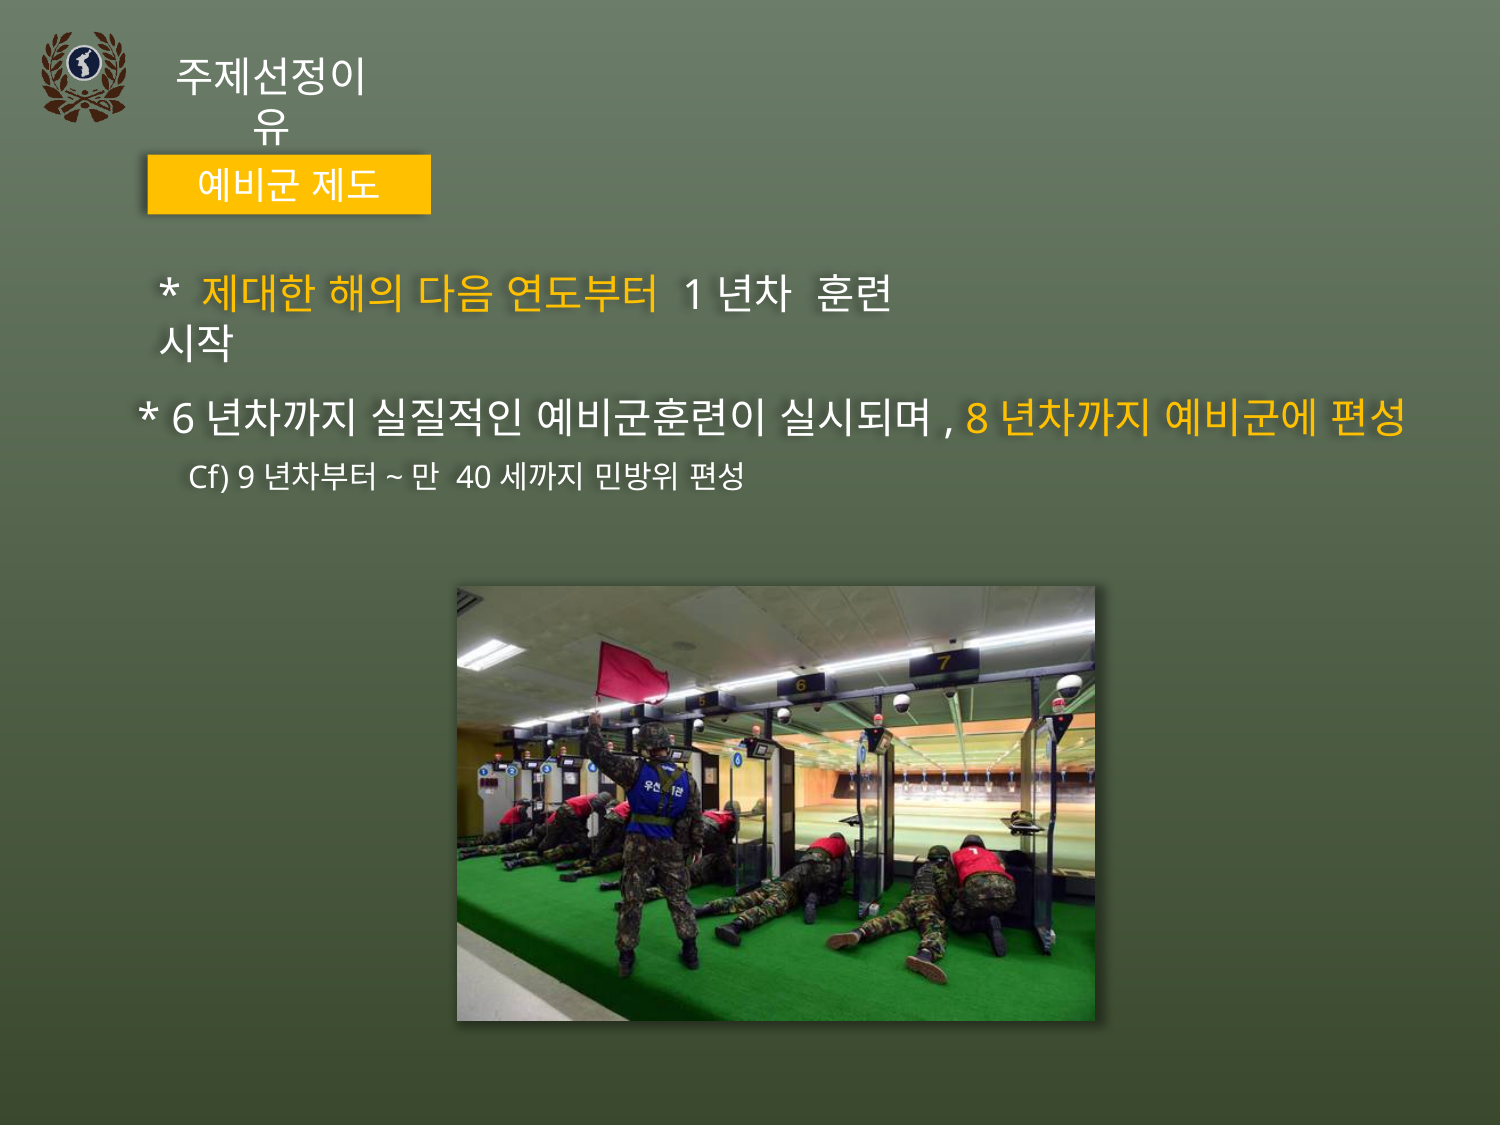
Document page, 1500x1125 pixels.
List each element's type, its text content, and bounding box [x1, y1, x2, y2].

picture [457, 585, 1095, 1021]
picture [40, 30, 126, 123]
text_box * 제대한 해의 다음 연도부터 1년차 훈련 시작 [143, 260, 963, 376]
text_box 주제선정이유 [147, 43, 396, 159]
text_box 예비군 제도 [147, 154, 431, 215]
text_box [145, 383, 1401, 504]
